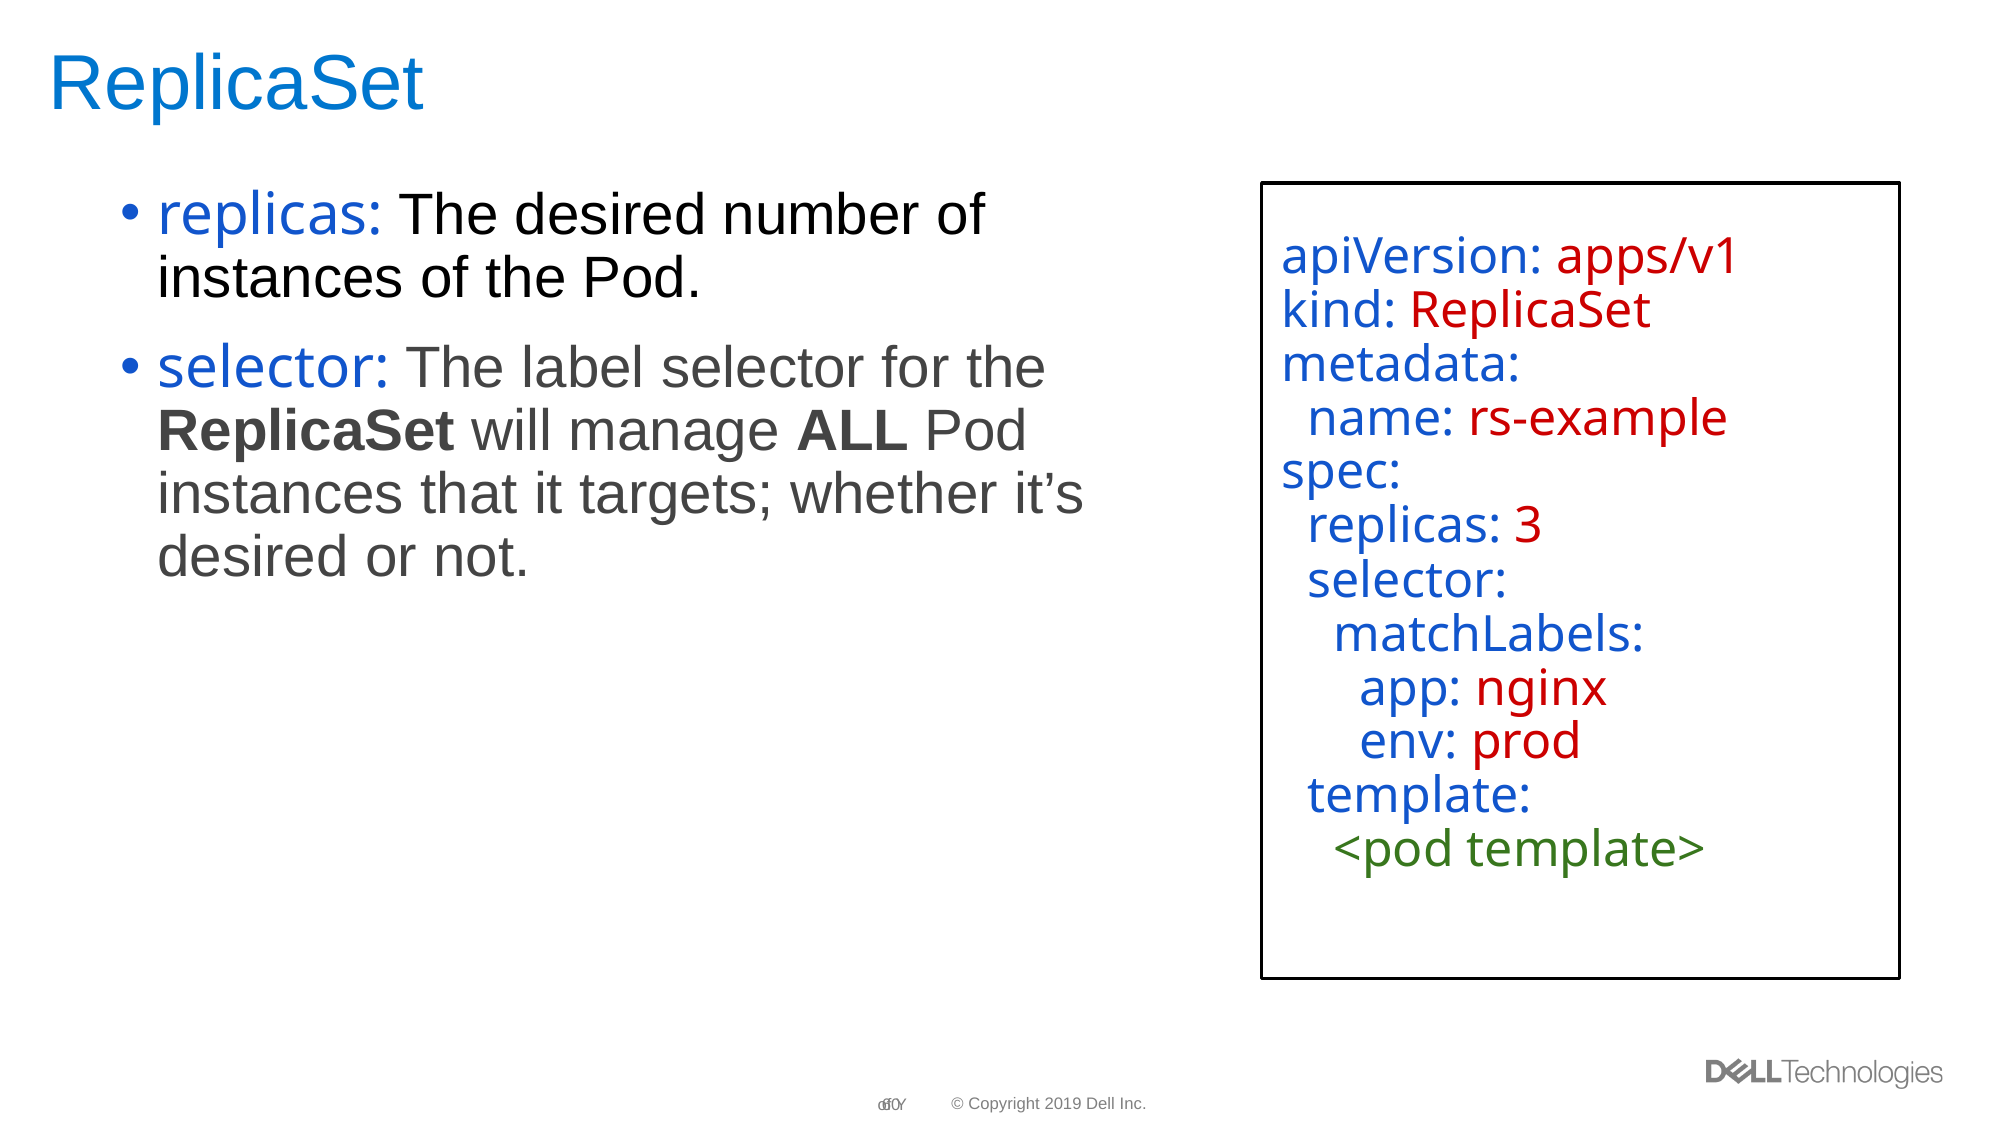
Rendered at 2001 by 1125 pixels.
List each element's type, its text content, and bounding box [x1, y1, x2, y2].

picture [1706, 1058, 1943, 1089]
text_box apiVersion: apps/v1 kind: ReplicaSet metadata: name: rs-example spec: replicas: 3 selector: matchLabels: app: nginx env: prod template: <pod template> [1261, 183, 1900, 979]
title ReplicaSet [48, 42, 1924, 231]
text_box replicas: The desired number of instances of the Pod. selector: The label selector for the ReplicaSet will manage ALL Pod instances that it targets; whether it’s desired or not. [99, 163, 1189, 979]
